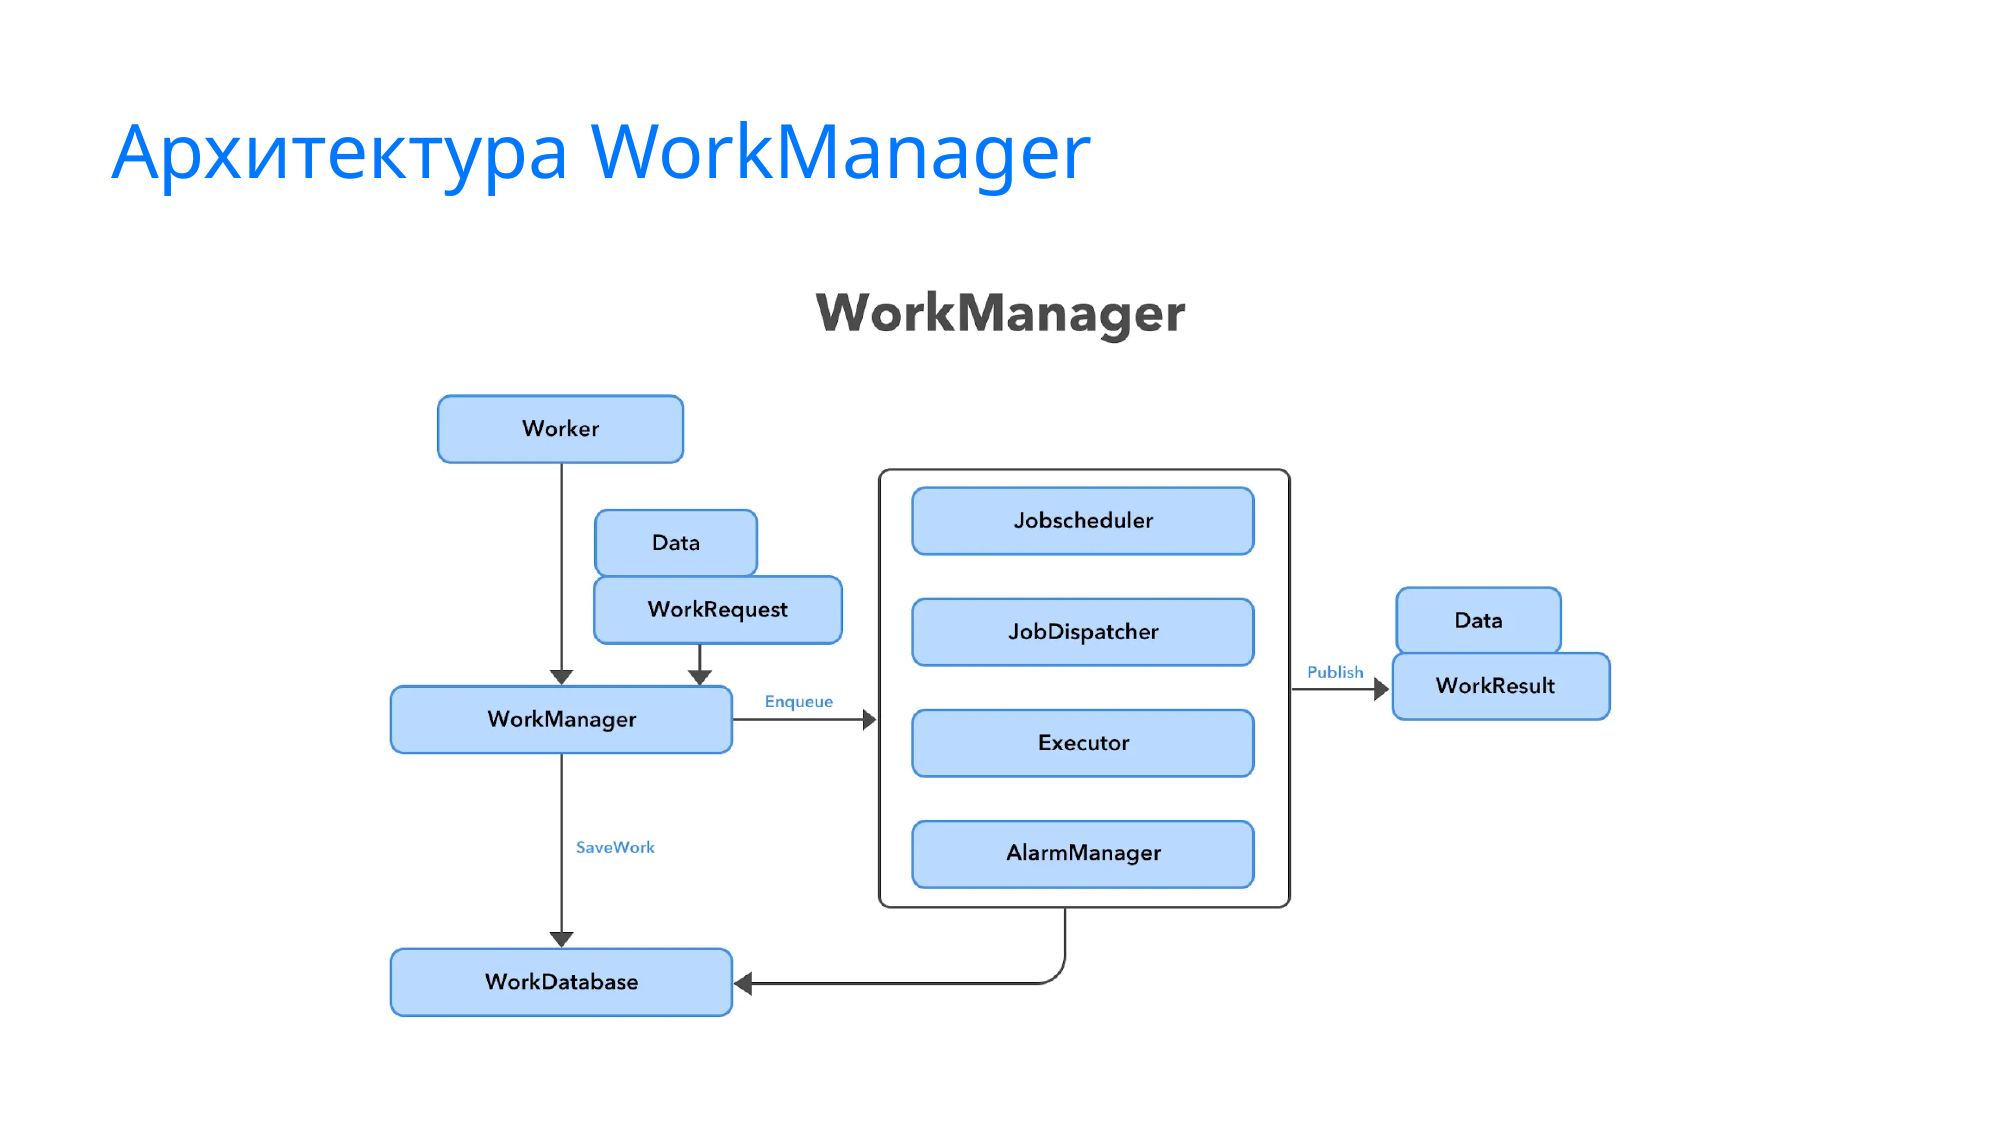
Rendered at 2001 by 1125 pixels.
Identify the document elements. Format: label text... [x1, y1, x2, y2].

title Архитектура WorkManager [111, 113, 1892, 220]
picture [374, 218, 1626, 1076]
